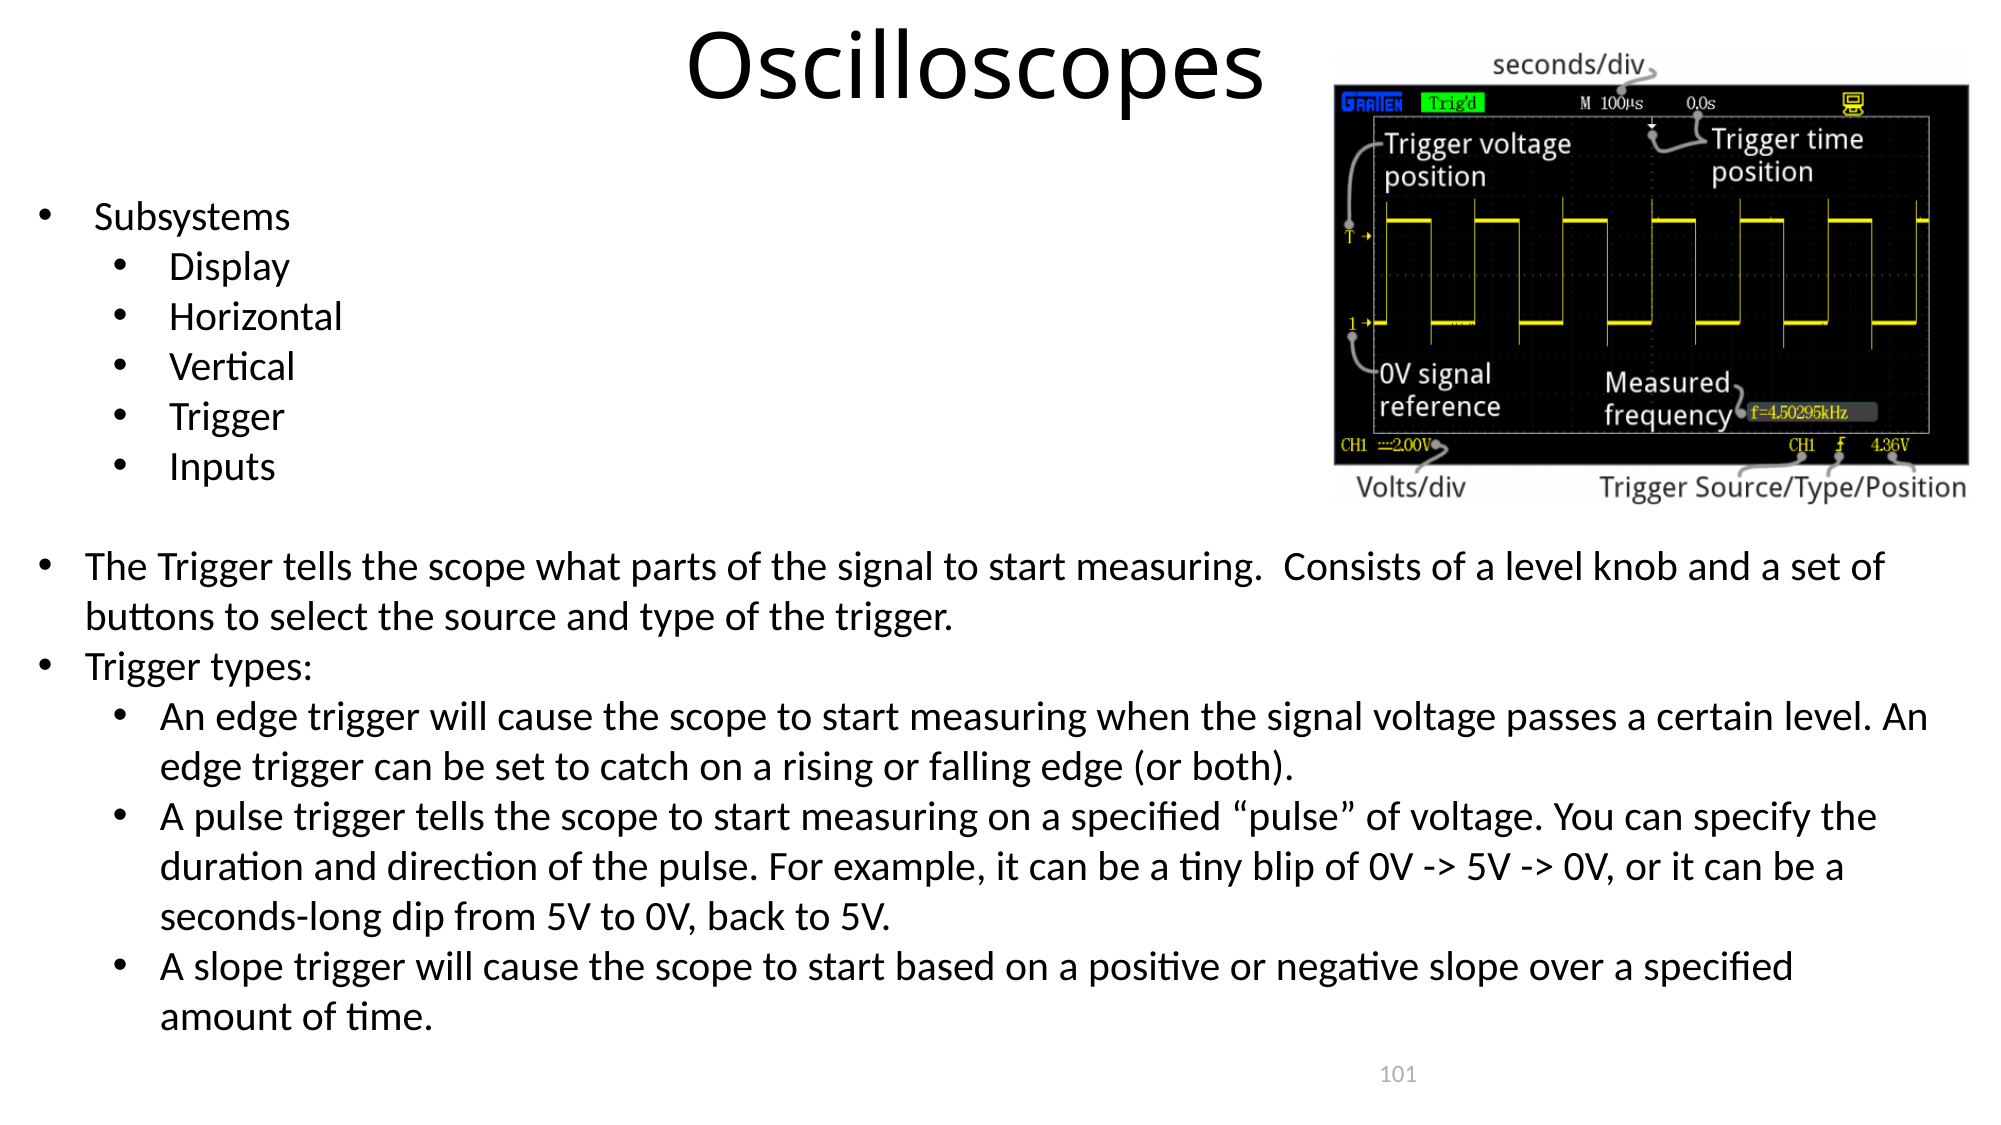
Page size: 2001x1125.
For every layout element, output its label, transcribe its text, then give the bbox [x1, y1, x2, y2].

text_box Subsystems Display Horizontal Vertical Trigger Inputs The Trigger tells the scope what parts of the signal to start measuring. Consists of a level knob and a set of buttons to select the source and type of the trigger. Trigger types: An edge trigger will cause the scope to start measuring when the signal voltage passes a certain level. An edge trigger can be set to catch on a rising or falling edge (or both). A pulse trigger tells the scope to start measuring on a specified “pulse” of voltage. You can specify the duration and direction of the pulse. For example, it can be a tiny blip of 0V -> 5V -> 0V, or it can be a seconds-long dip from 5V to 0V, back to 5V. A slope trigger will cause the scope to start based on a positive or negative slope over a specified amount of time. [30, 181, 1939, 1073]
text_box Oscilloscopes [30, 0, 1922, 125]
slide_number 101 [1074, 738, 1425, 1125]
picture [1333, 52, 1970, 505]
